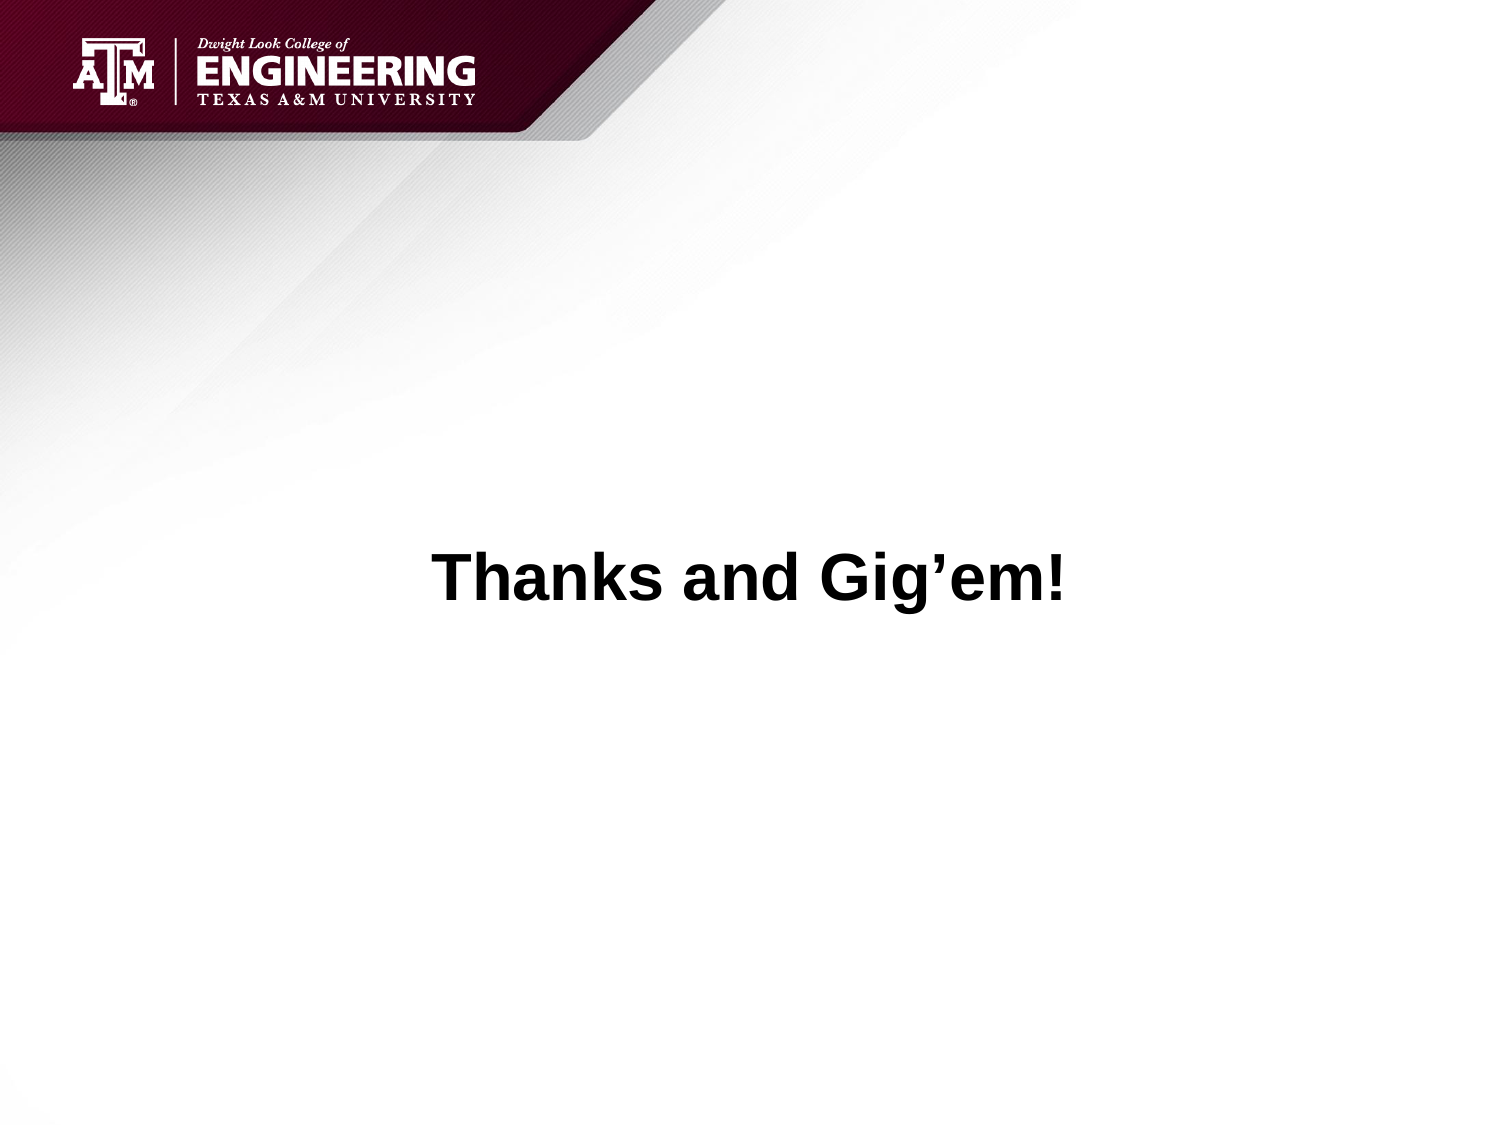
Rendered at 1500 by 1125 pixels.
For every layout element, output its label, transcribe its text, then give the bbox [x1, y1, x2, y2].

list Thanks and Gig’em! [75, 263, 1425, 933]
picture [0, 0, 1500, 1125]
